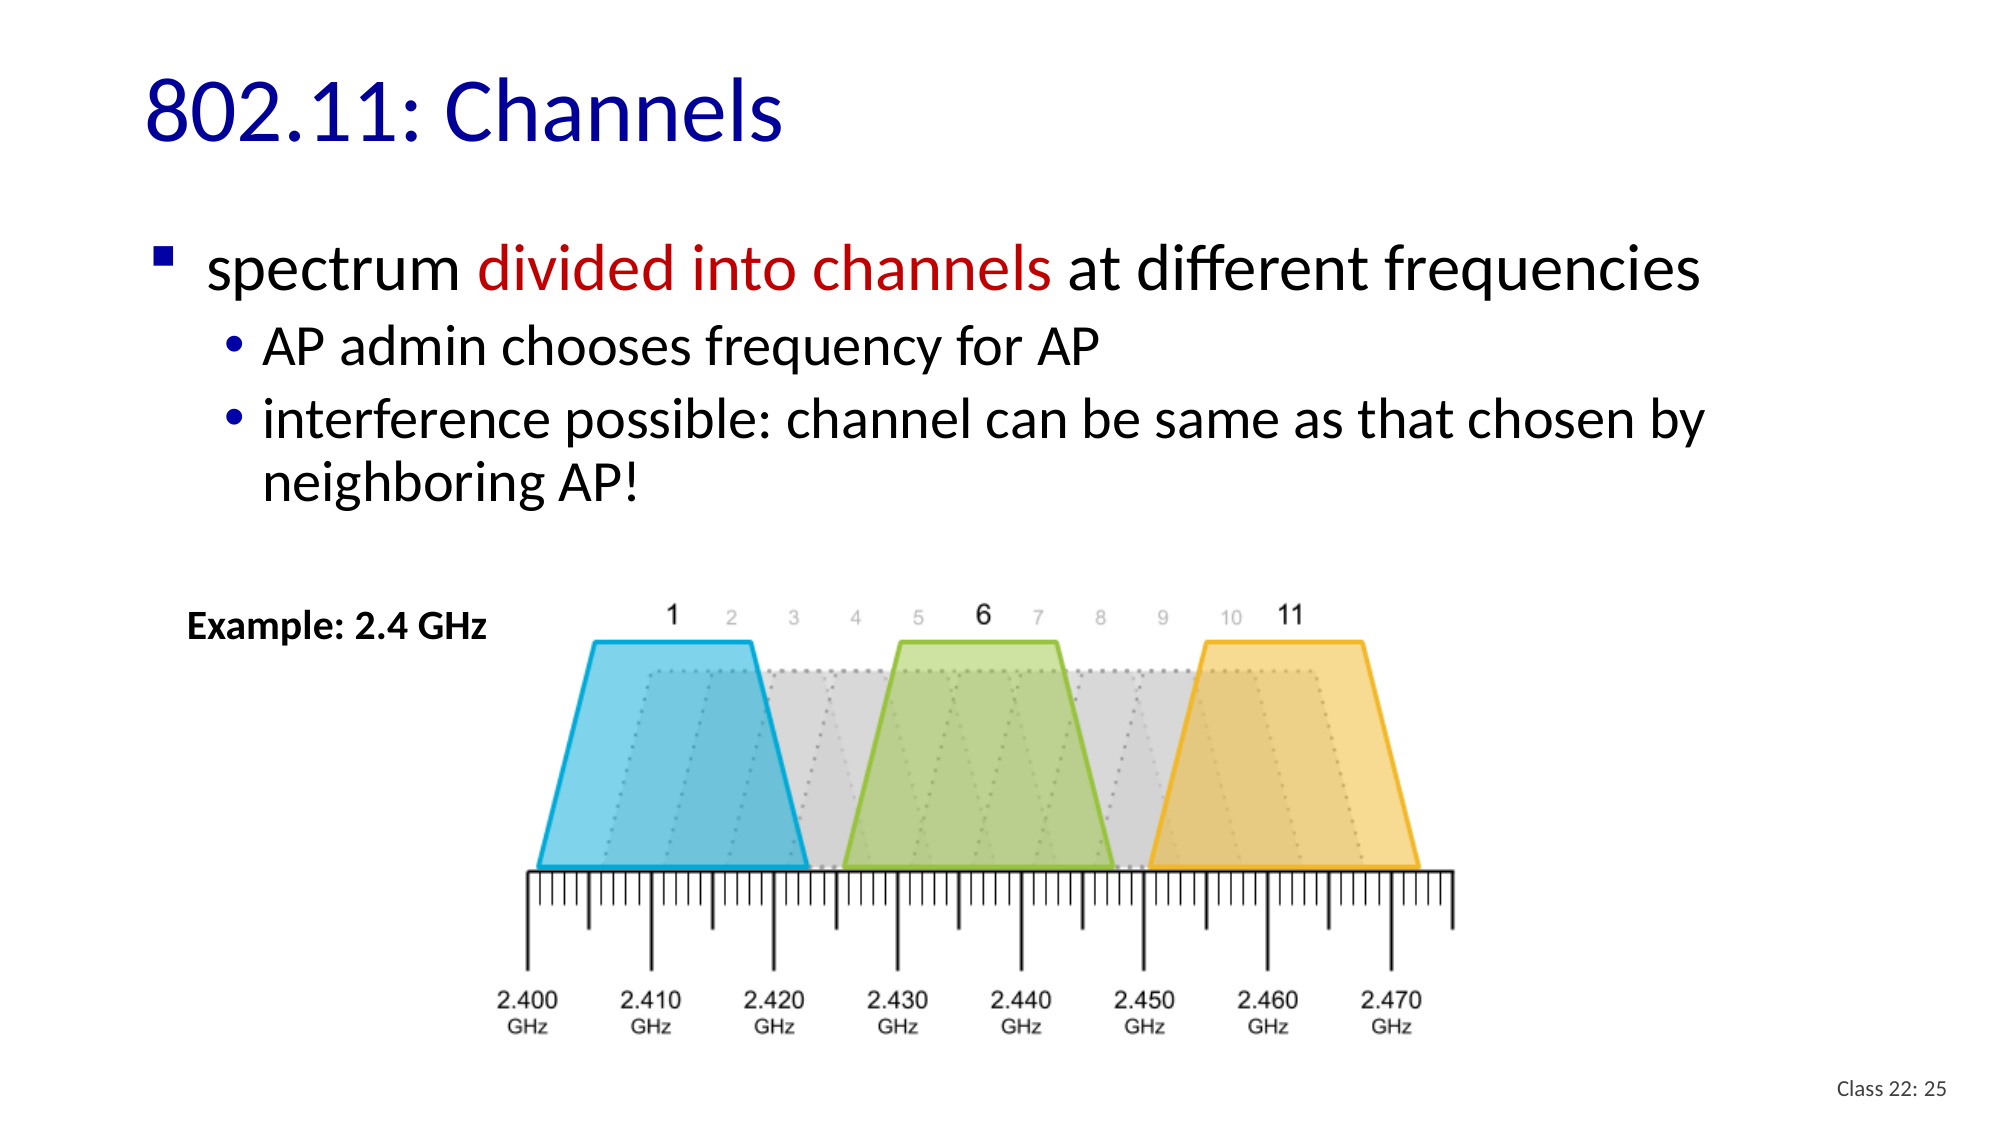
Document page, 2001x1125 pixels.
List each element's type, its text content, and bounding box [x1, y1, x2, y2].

slide_number Class 22: 25 [1512, 1056, 1963, 1117]
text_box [172, 562, 1524, 1076]
text_box spectrum divided into channels at different frequencies AP admin chooses frequency for AP interference possible: channel can be same as that chosen by neighboring AP! [133, 225, 1732, 529]
title 802.11: Channels [129, 38, 1855, 186]
